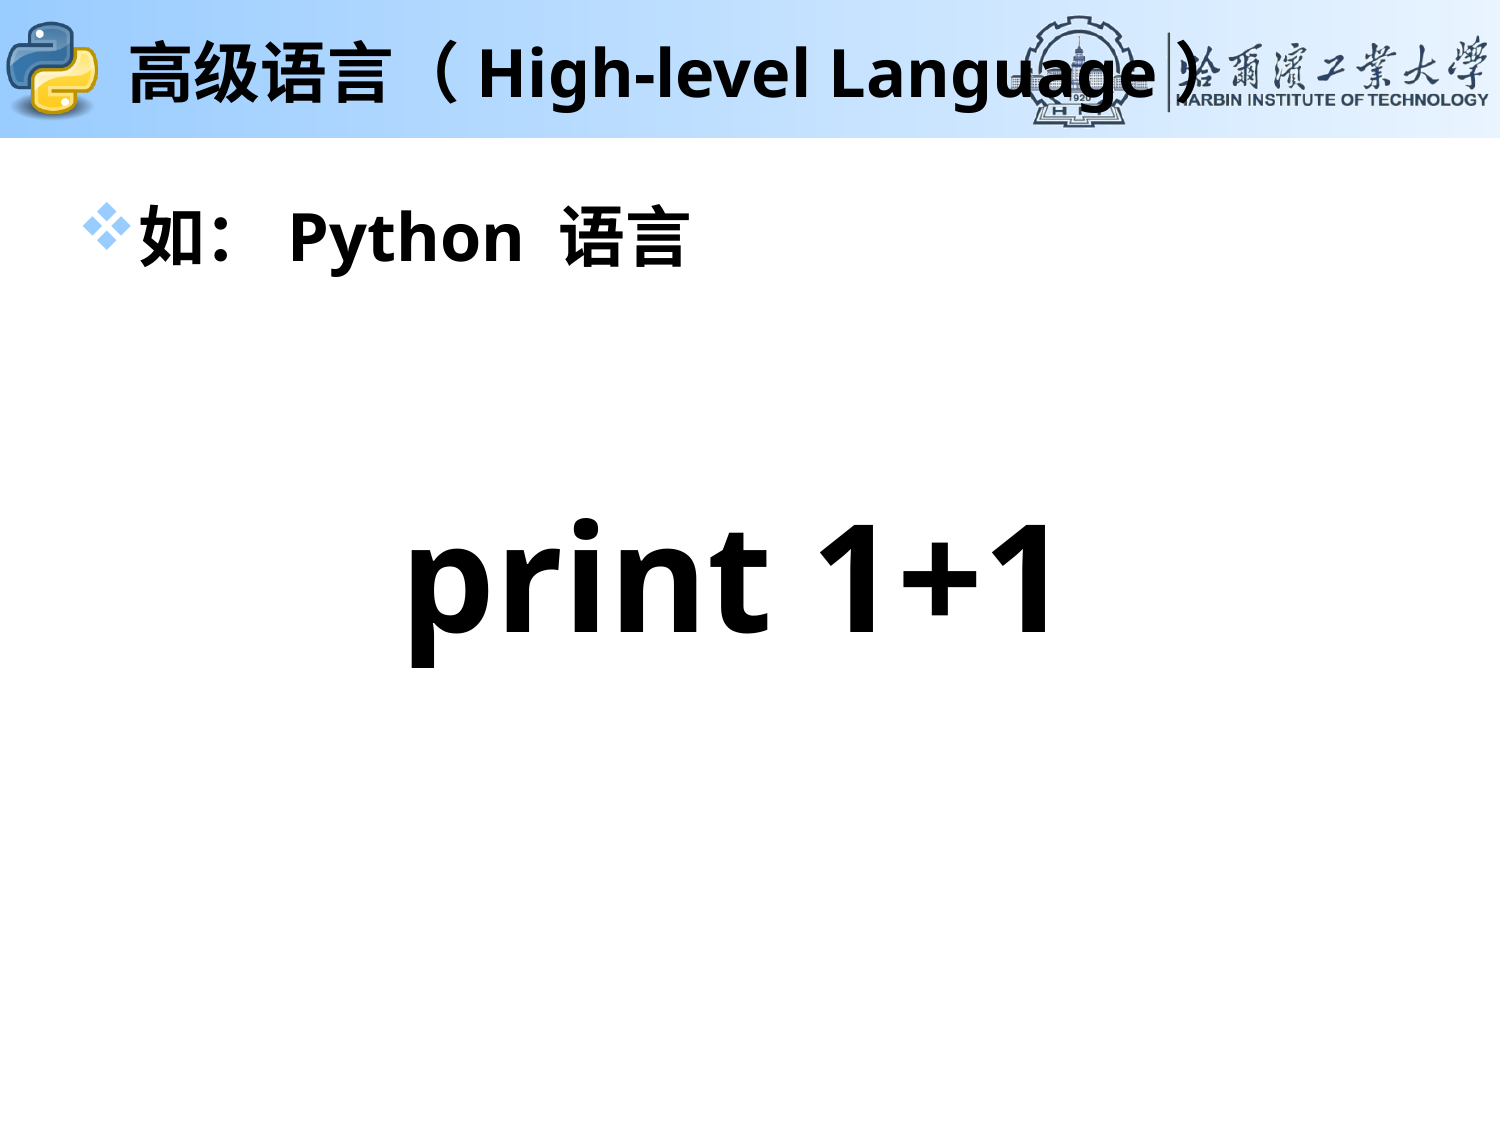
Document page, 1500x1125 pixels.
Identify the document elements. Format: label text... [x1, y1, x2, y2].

list 如：Python 语言 [62, 187, 1450, 1000]
picture [1000, 4, 1500, 138]
picture [0, 19, 104, 123]
title 高级语言（High-level Language） [112, 20, 1334, 121]
